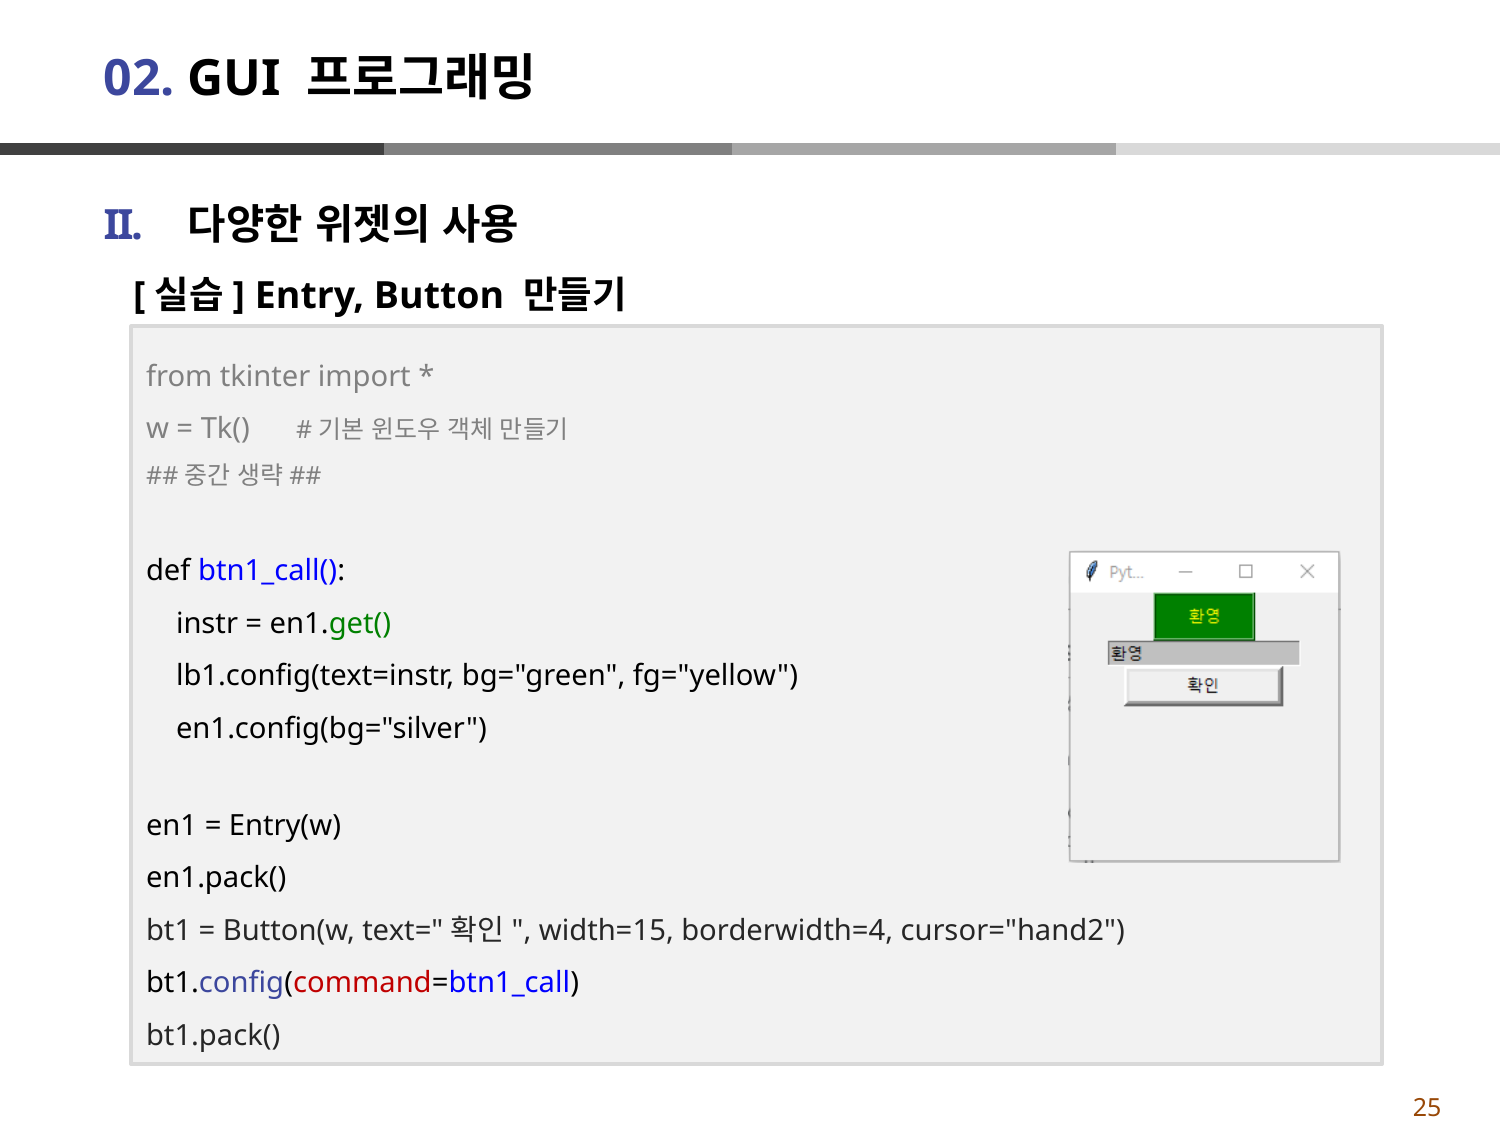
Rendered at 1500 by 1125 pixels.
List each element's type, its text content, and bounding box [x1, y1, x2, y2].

text_box from tkinter import * w = Tk() #기본 윈도우 객체 만들기 ##중간 생략## def btn1_call(): instr = en1.get() lb1.config(text=instr, bg="green", fg="yellow") en1.config(bg="silver") en1 = Entry(w) en1.pack() bt1 = Button(w, text="확인", width=15, borderwidth=4, cursor="hand2") bt1.config(command=btn1_call) bt1.pack() [129, 324, 1384, 1066]
picture [1068, 550, 1341, 863]
title 02. GUI 프로그래밍 [88, 30, 1400, 121]
list 다양한 위젯의 사용 [실습] Entry, Button 만들기 [88, 165, 1471, 1065]
